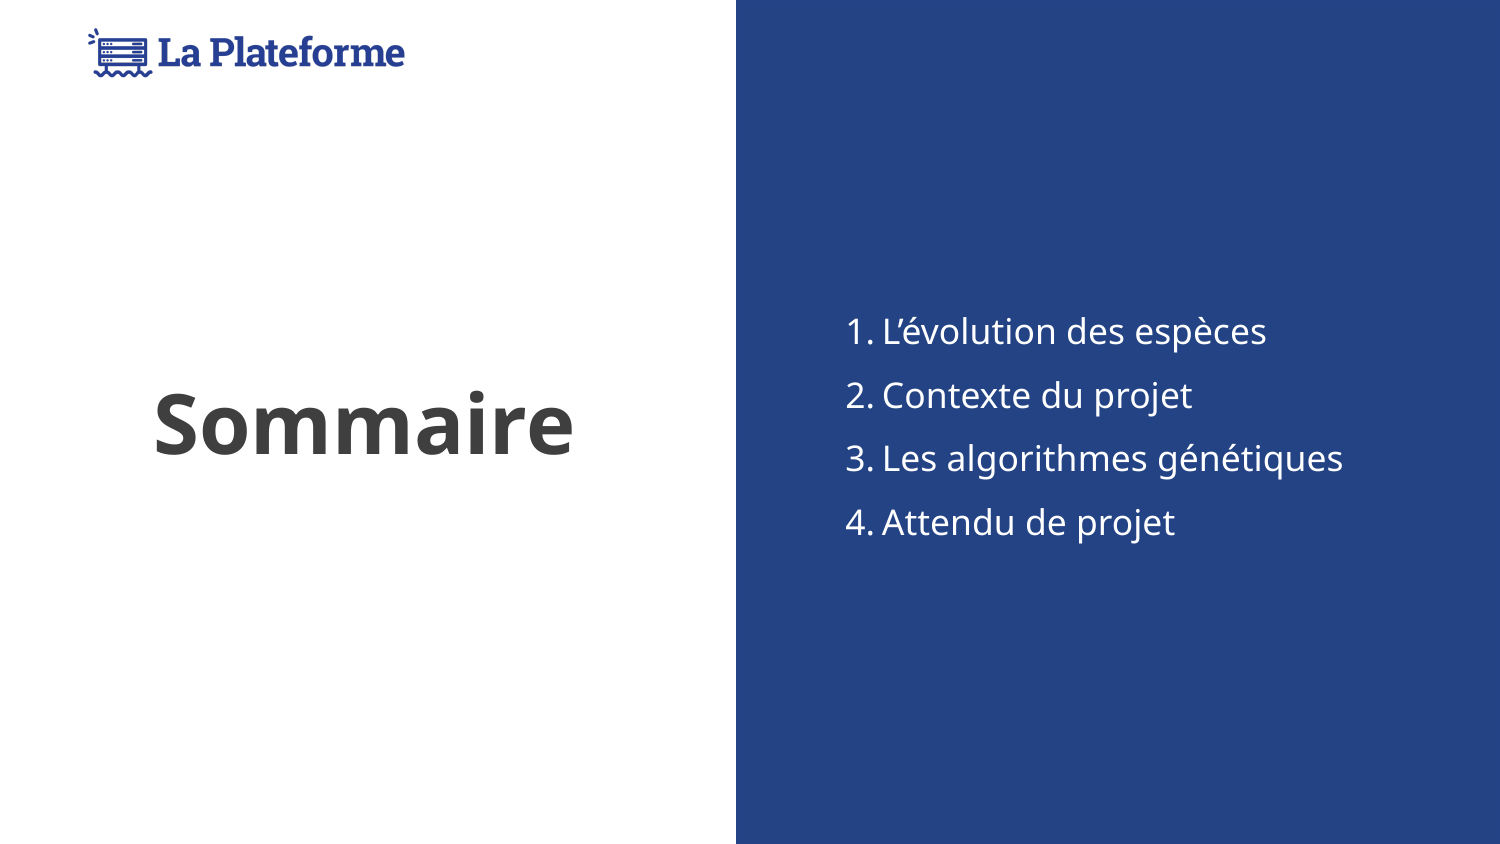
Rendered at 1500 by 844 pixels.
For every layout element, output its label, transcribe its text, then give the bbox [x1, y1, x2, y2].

text_box [737, 0, 1500, 844]
picture [81, 24, 411, 85]
list L’évolution des espèces Contexte du projet Les algorithmes génétiques Attendu de projet [829, 272, 1409, 572]
text_box Sommaire [80, 371, 649, 472]
